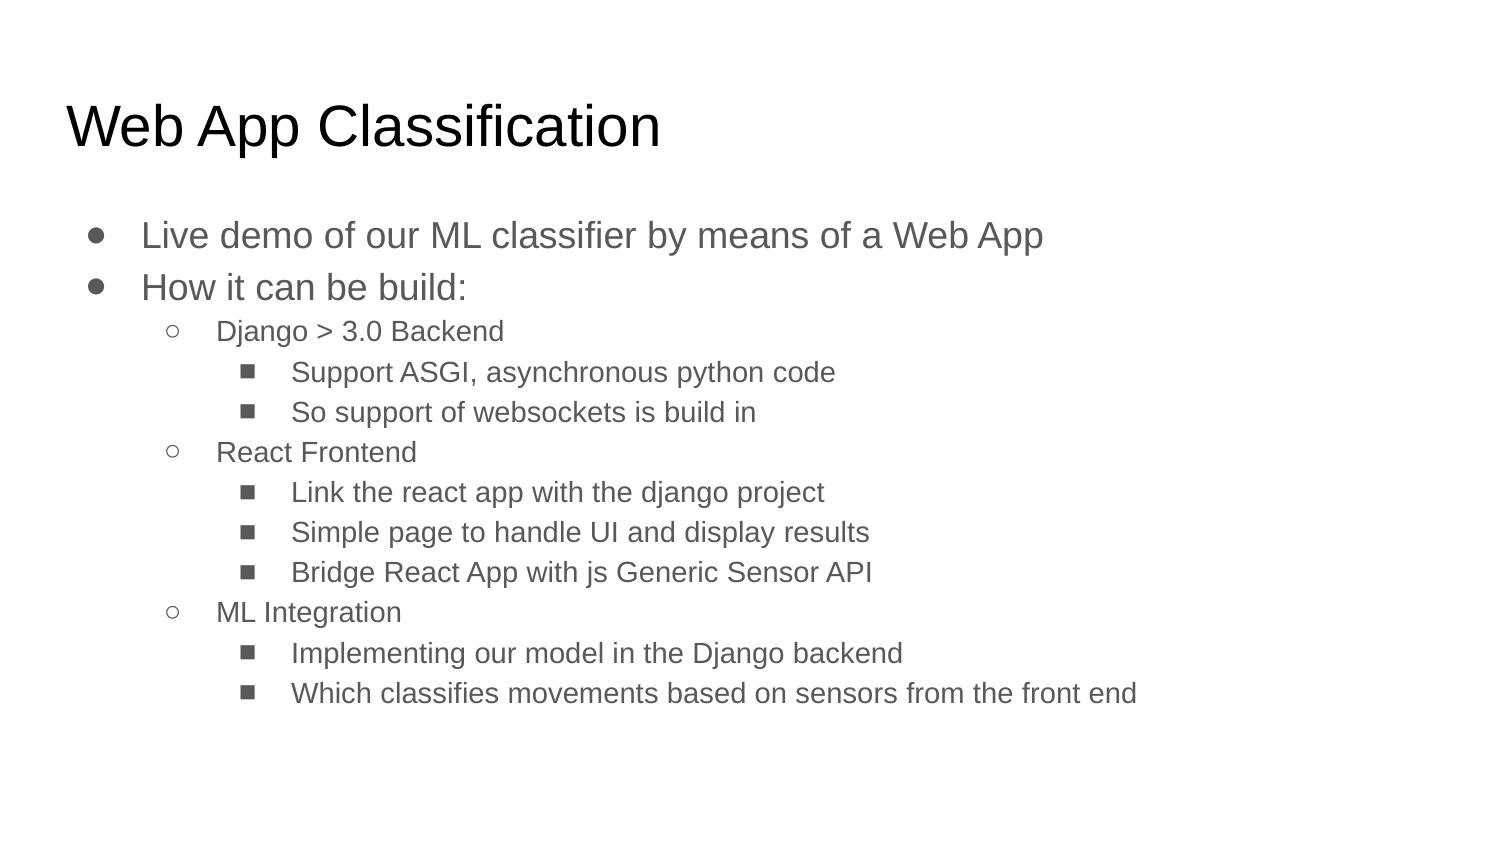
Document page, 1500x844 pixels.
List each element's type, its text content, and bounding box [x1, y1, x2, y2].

list Live demo of our ML classifier by means of a Web App How it can be build: Django > 3.0 Backend Support ASGI, asynchronous python code So support of websockets is build in React Frontend Link the react app with the django project Simple page to handle UI and display results Bridge React App with js Generic Sensor API ML Integration Implementing our model in the Django backend Which classifies movements based on sensors from the front end [51, 189, 1449, 750]
title Web App Classification [51, 72, 1449, 167]
